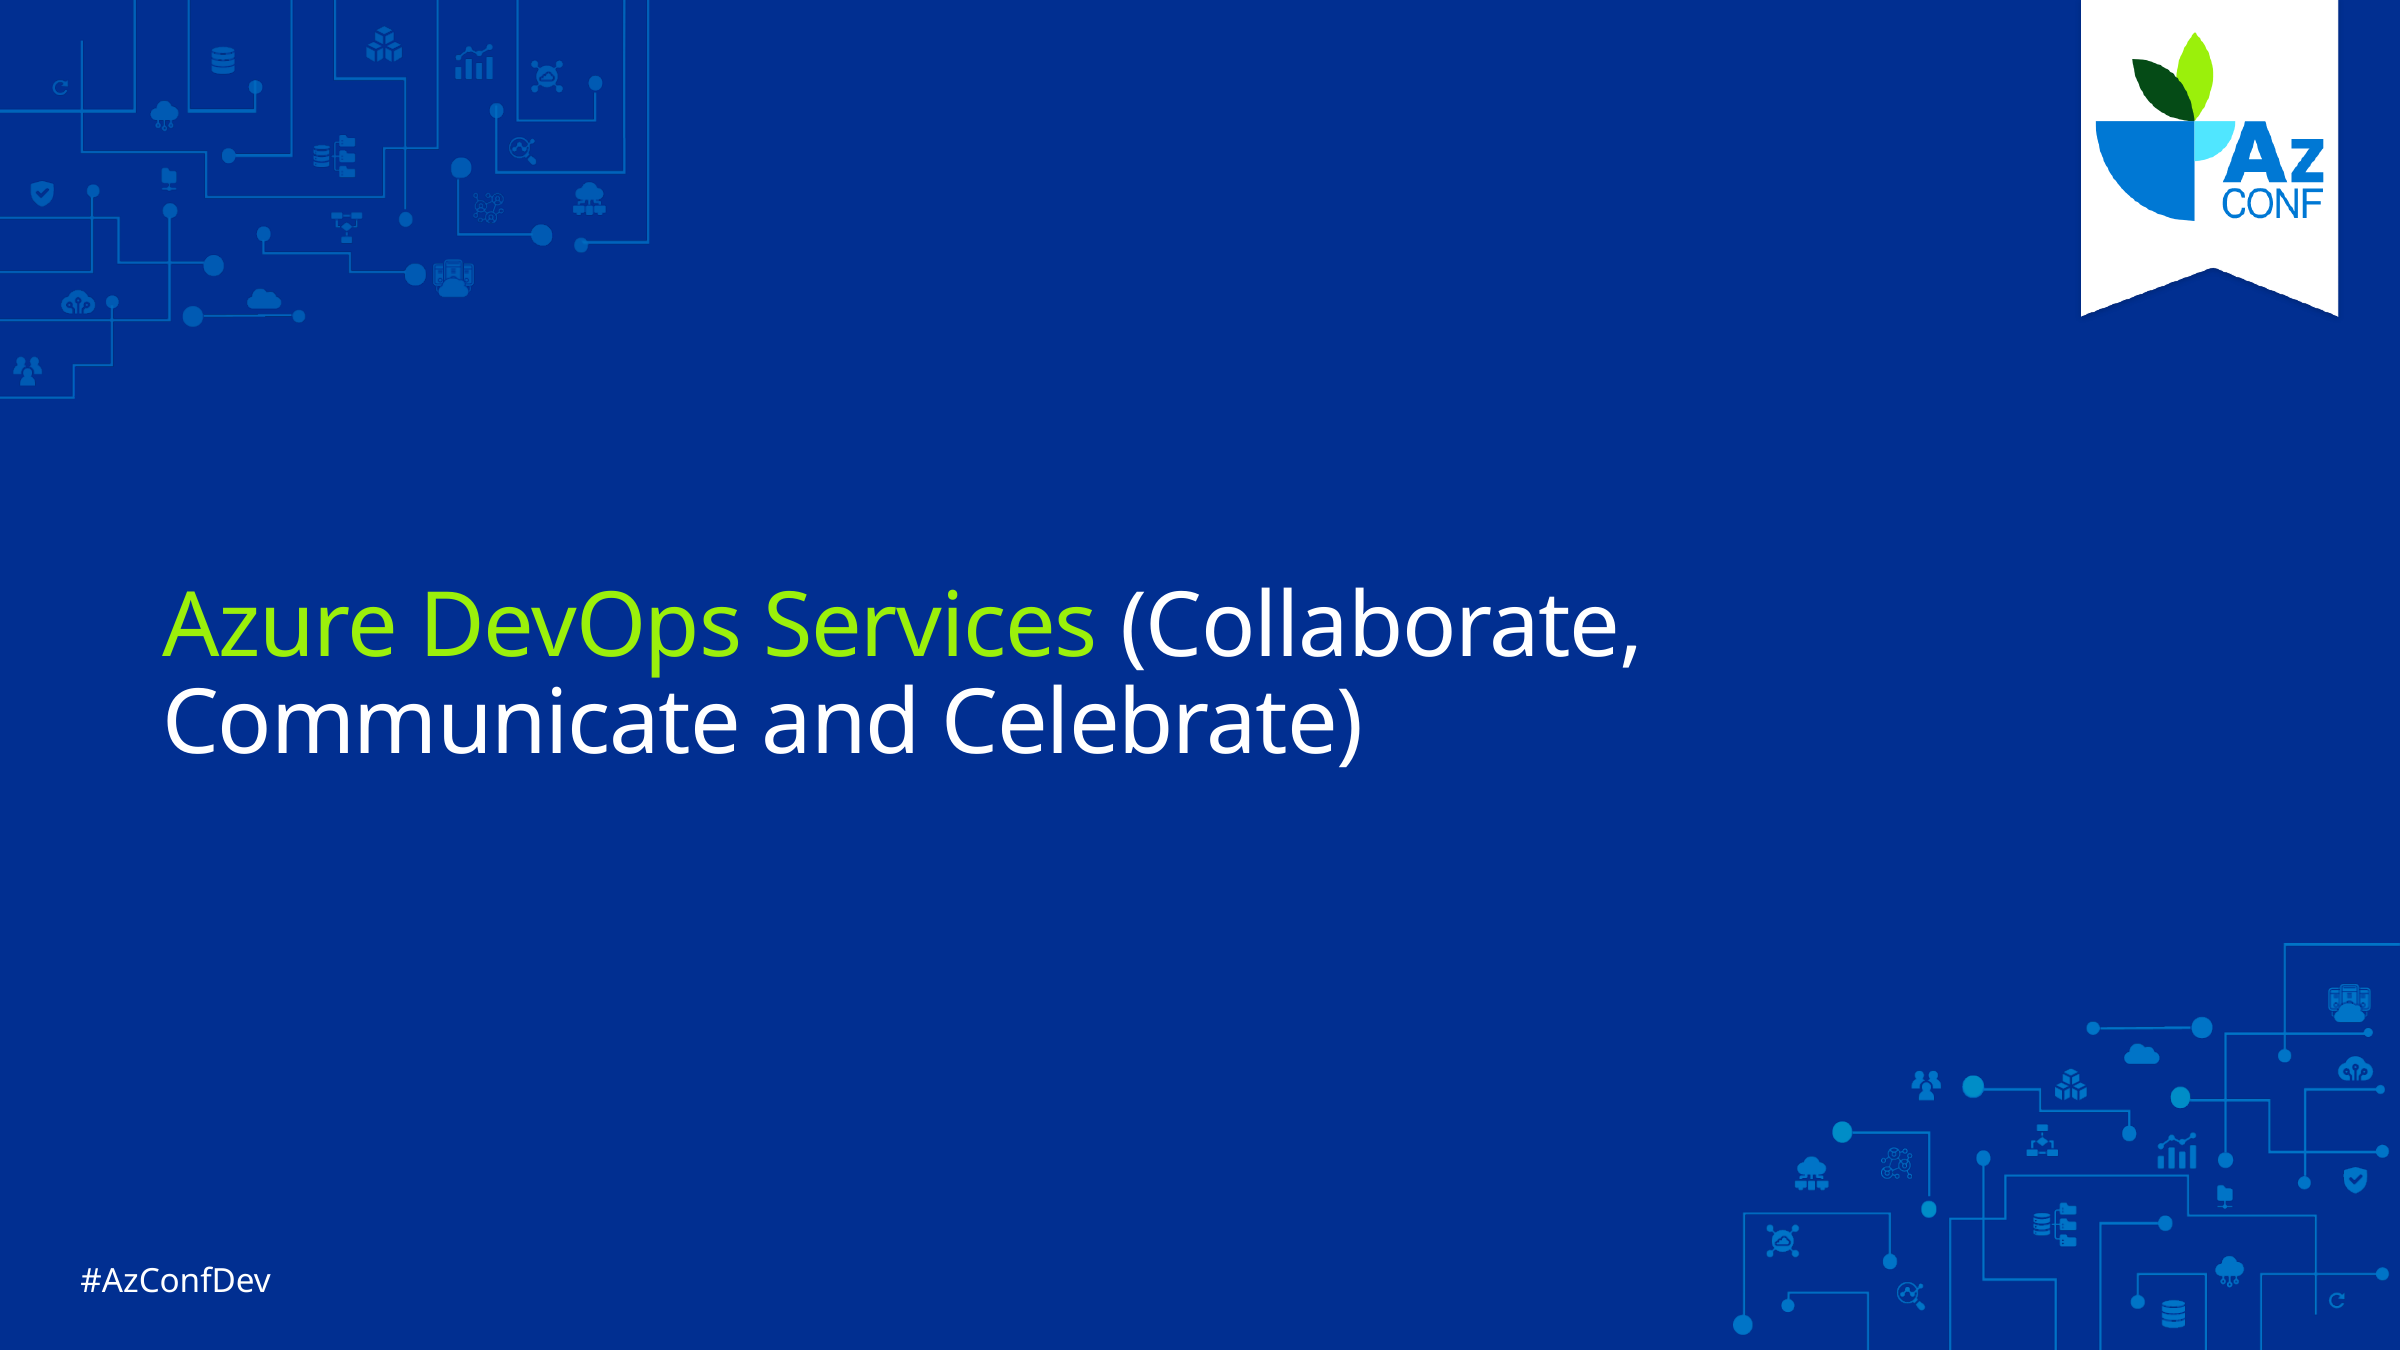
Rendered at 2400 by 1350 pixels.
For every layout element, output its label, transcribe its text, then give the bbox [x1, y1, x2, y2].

title Azure DevOps Services (Collaborate, Communicate and Celebrate) [162, 576, 1962, 774]
picture [2073, 0, 2346, 326]
picture [0, 0, 650, 400]
picture [1733, 943, 2400, 1350]
